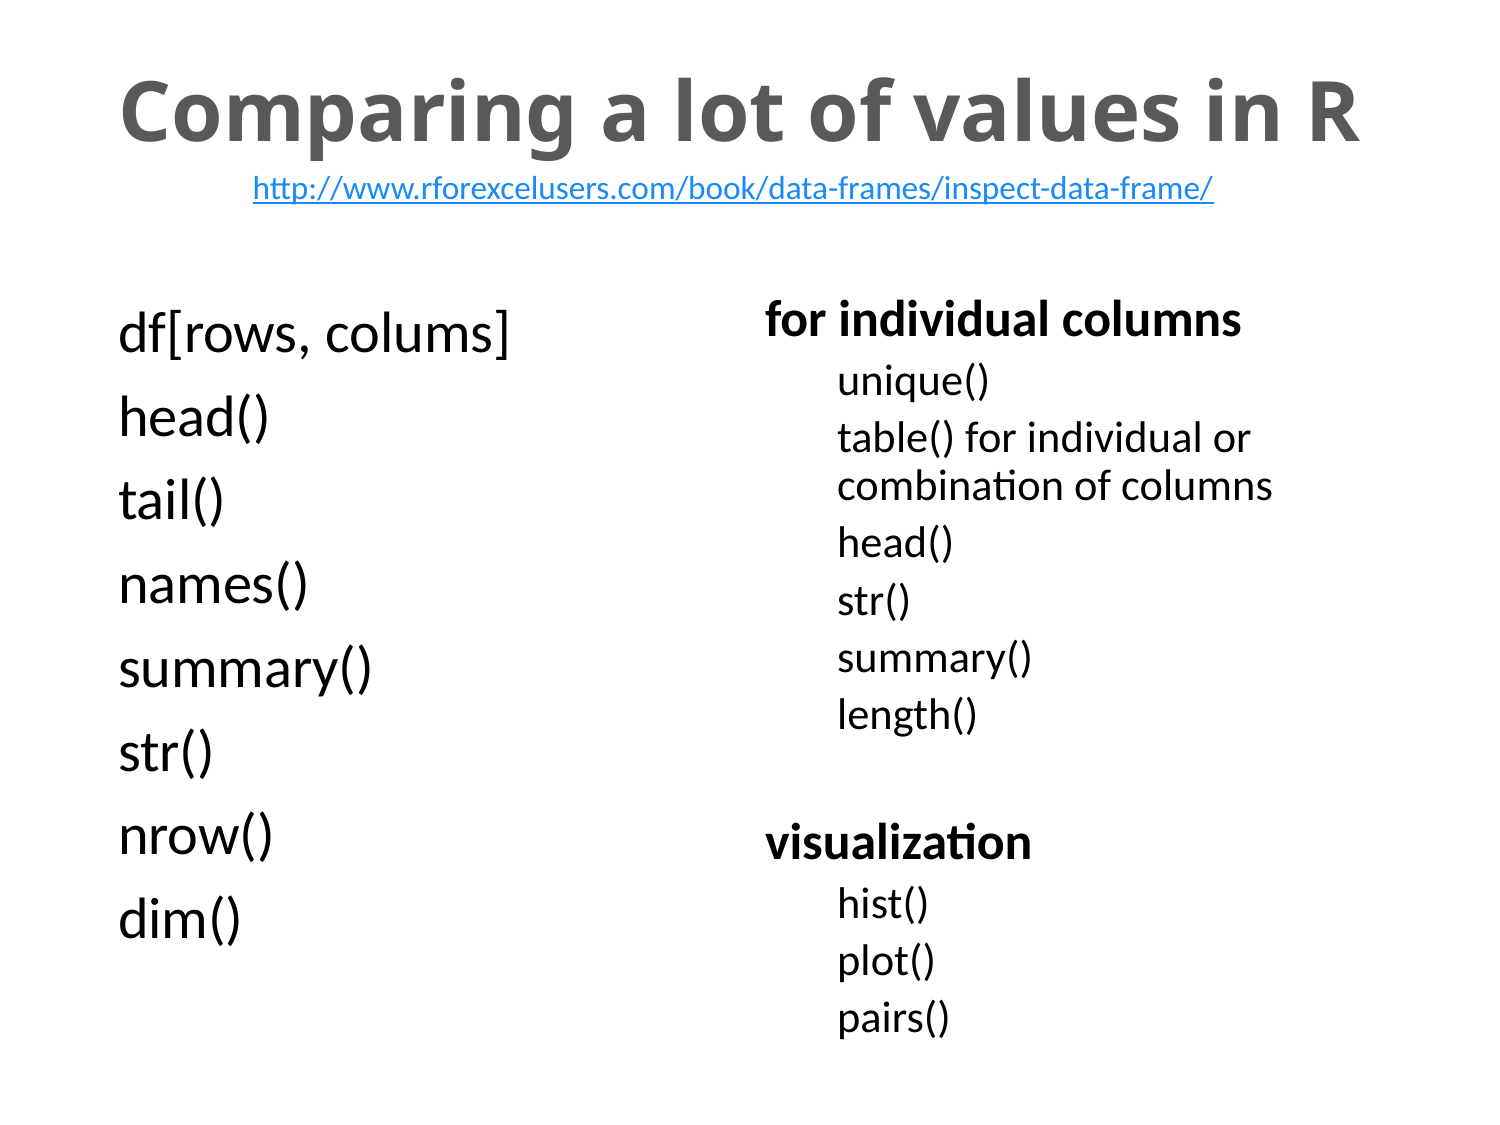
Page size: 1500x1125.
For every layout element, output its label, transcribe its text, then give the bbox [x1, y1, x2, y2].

text_box for individual columns unique() table() for individual or combination of columns head() str() summary() length() visualization hist() plot() pairs() [749, 249, 1292, 1074]
title Comparing a lot of values in R [103, 59, 1397, 170]
text_box http://www.rforexcelusers.com/book/data-frames/inspect-data-frame/ [103, 158, 1364, 249]
list df[rows, colums] head() tail() names() summary() str() nrow() dim() [103, 249, 645, 1074]
